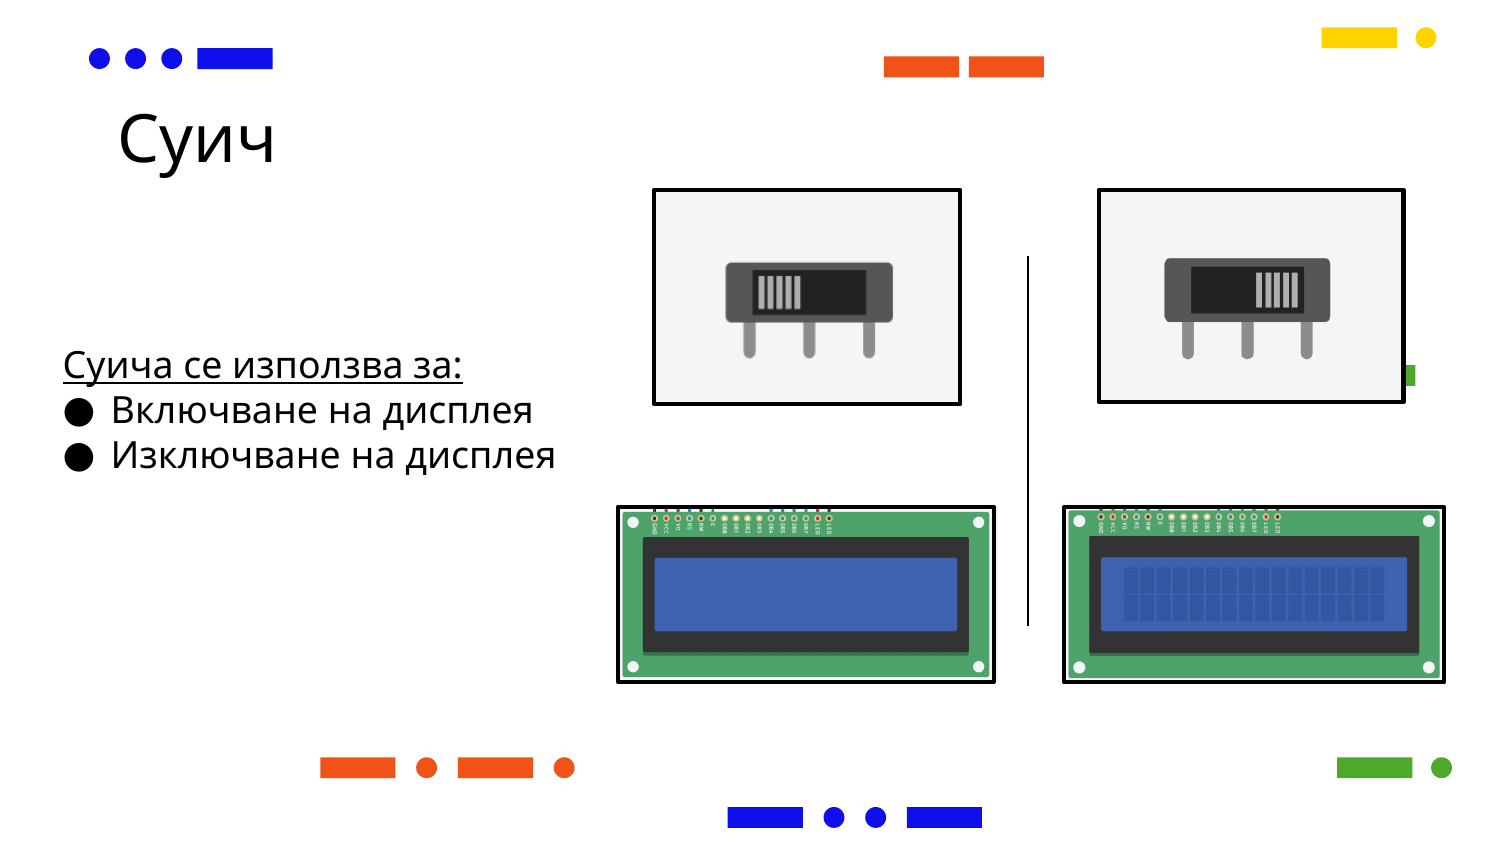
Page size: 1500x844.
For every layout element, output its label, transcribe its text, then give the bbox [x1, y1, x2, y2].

picture [1098, 188, 1404, 403]
title Суич [116, 80, 331, 189]
picture [617, 506, 998, 682]
list Суича се използва за: Включване на дисплея Изключване на дисплея [35, 297, 589, 520]
picture [1063, 507, 1445, 683]
picture [654, 189, 962, 405]
